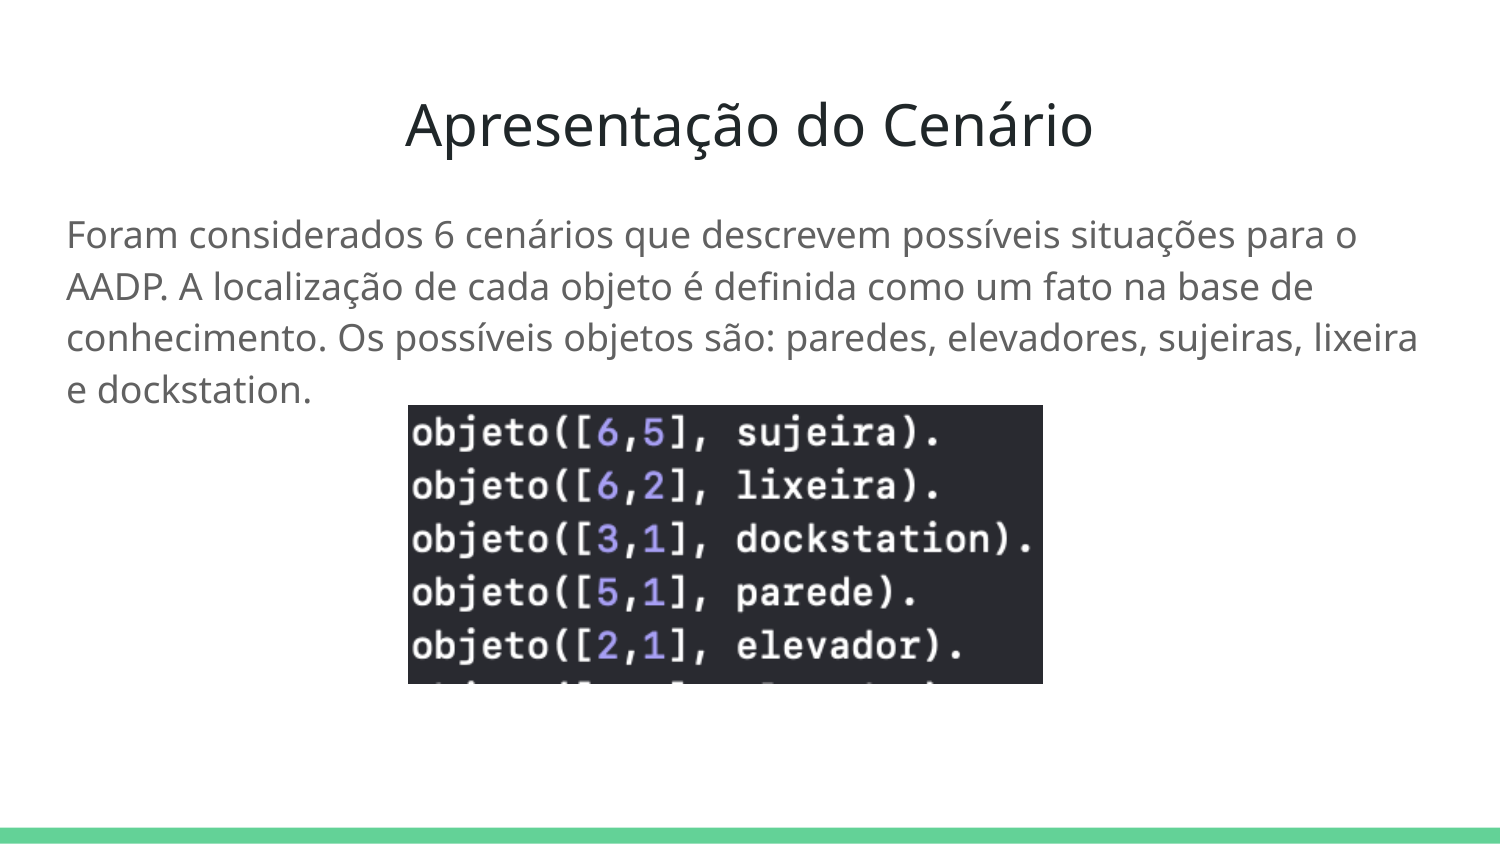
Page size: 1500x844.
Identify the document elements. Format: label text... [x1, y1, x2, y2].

list Foram considerados 6 cenários que descrevem possíveis situações para o AADP. A localização de cada objeto é definida como um fato na base de conhecimento. Os possíveis objetos são: paredes, elevadores, sujeiras, lixeira e dockstation. [51, 189, 1449, 750]
picture [408, 405, 1044, 684]
title Apresentação do Cenário [51, 72, 1449, 167]
